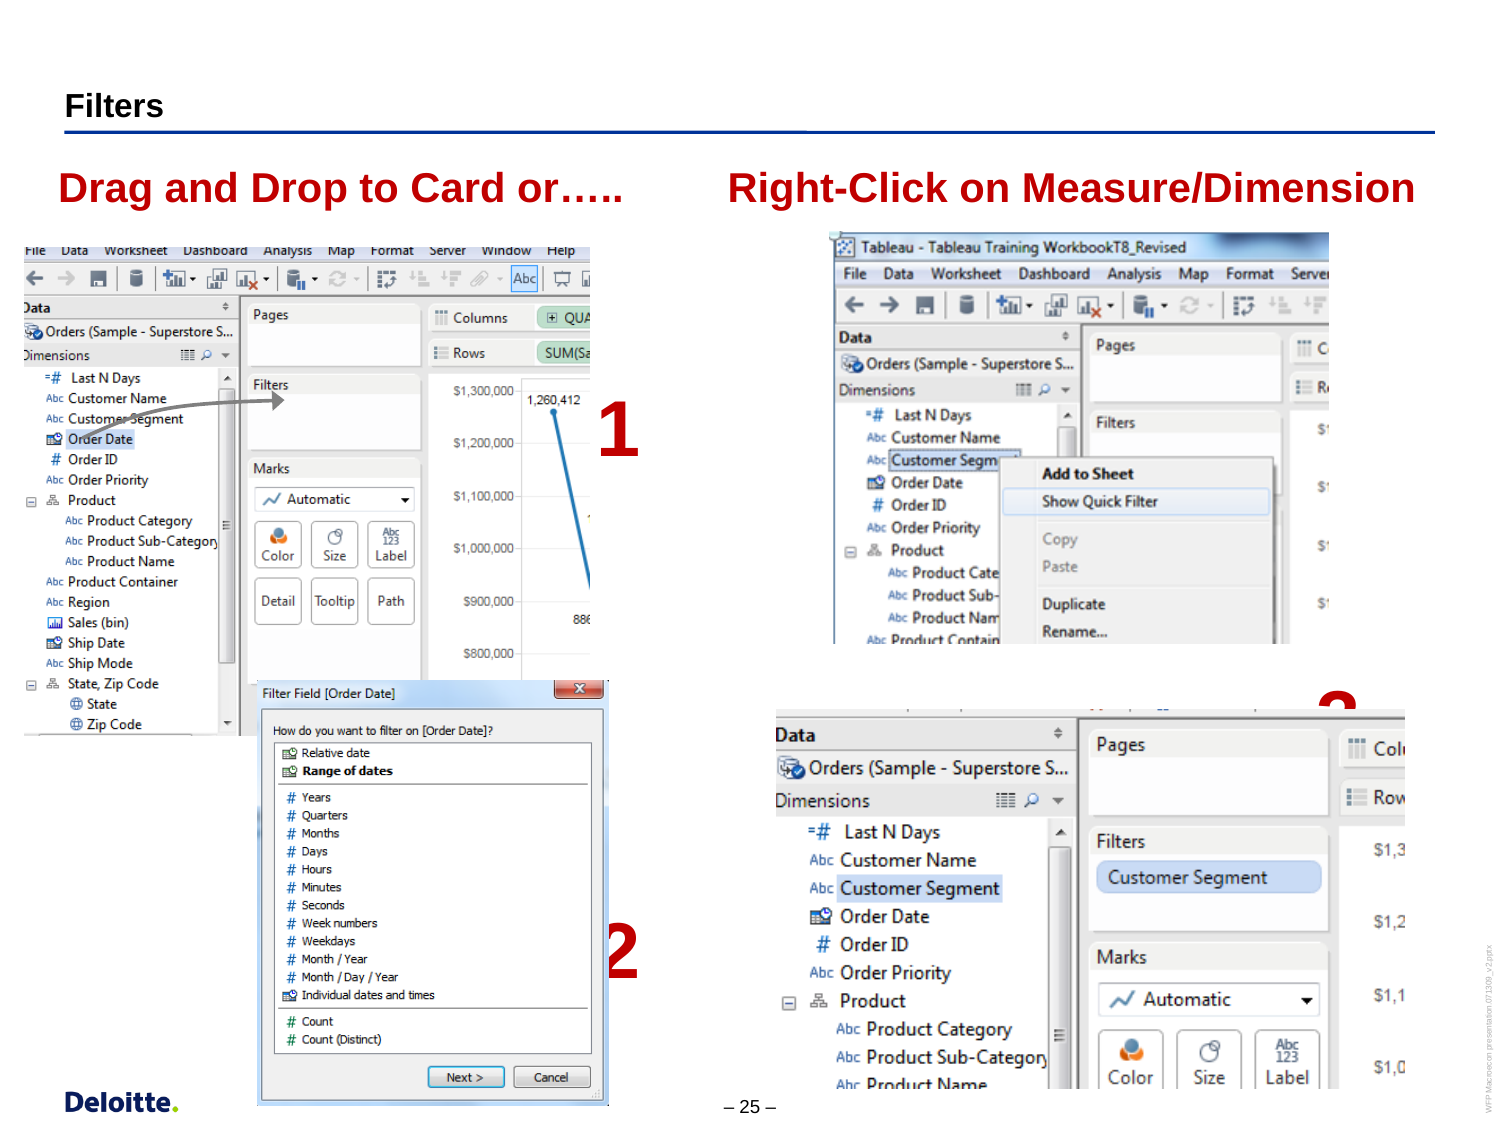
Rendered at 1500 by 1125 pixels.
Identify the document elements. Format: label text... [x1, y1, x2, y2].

text_box 3 [1301, 653, 1431, 770]
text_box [249, 228, 1251, 897]
picture [776, 709, 1406, 1090]
picture [64, 1090, 179, 1113]
picture [23, 247, 609, 1107]
title Filters [64, 84, 1434, 125]
list Right-Click on Measure/Dimension [727, 164, 1451, 217]
picture [828, 231, 1329, 645]
text_box 2 [613, 904, 711, 1002]
list Drag and Drop to Card or….. [57, 164, 653, 217]
